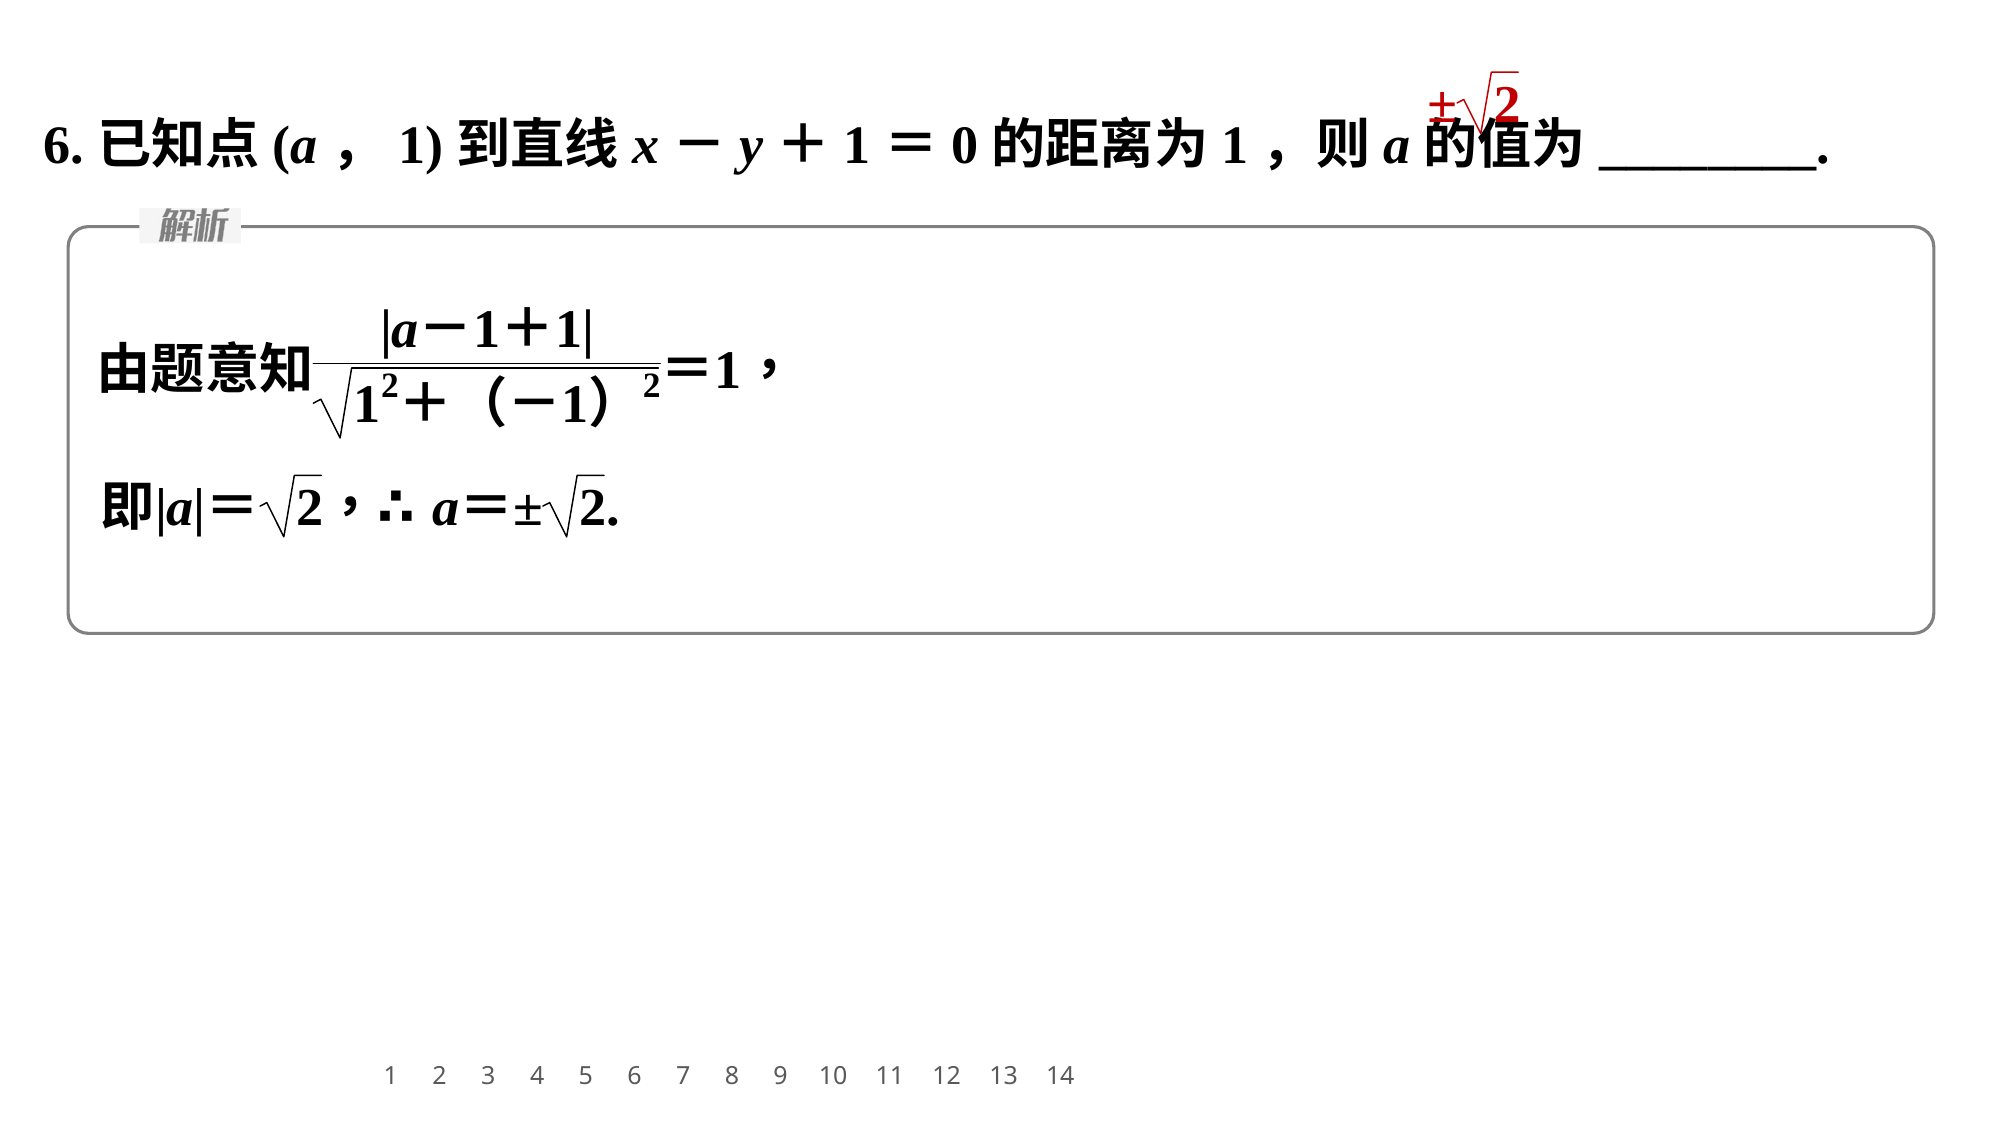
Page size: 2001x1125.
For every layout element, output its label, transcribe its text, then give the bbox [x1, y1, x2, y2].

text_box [68, 208, 1934, 634]
text_box 6.已知点(a，1)到直线x－y＋1＝0的距离为1，则a的值为________. [28, 69, 1901, 182]
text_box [100, 458, 1984, 555]
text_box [96, 285, 1980, 448]
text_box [1427, 53, 1701, 150]
